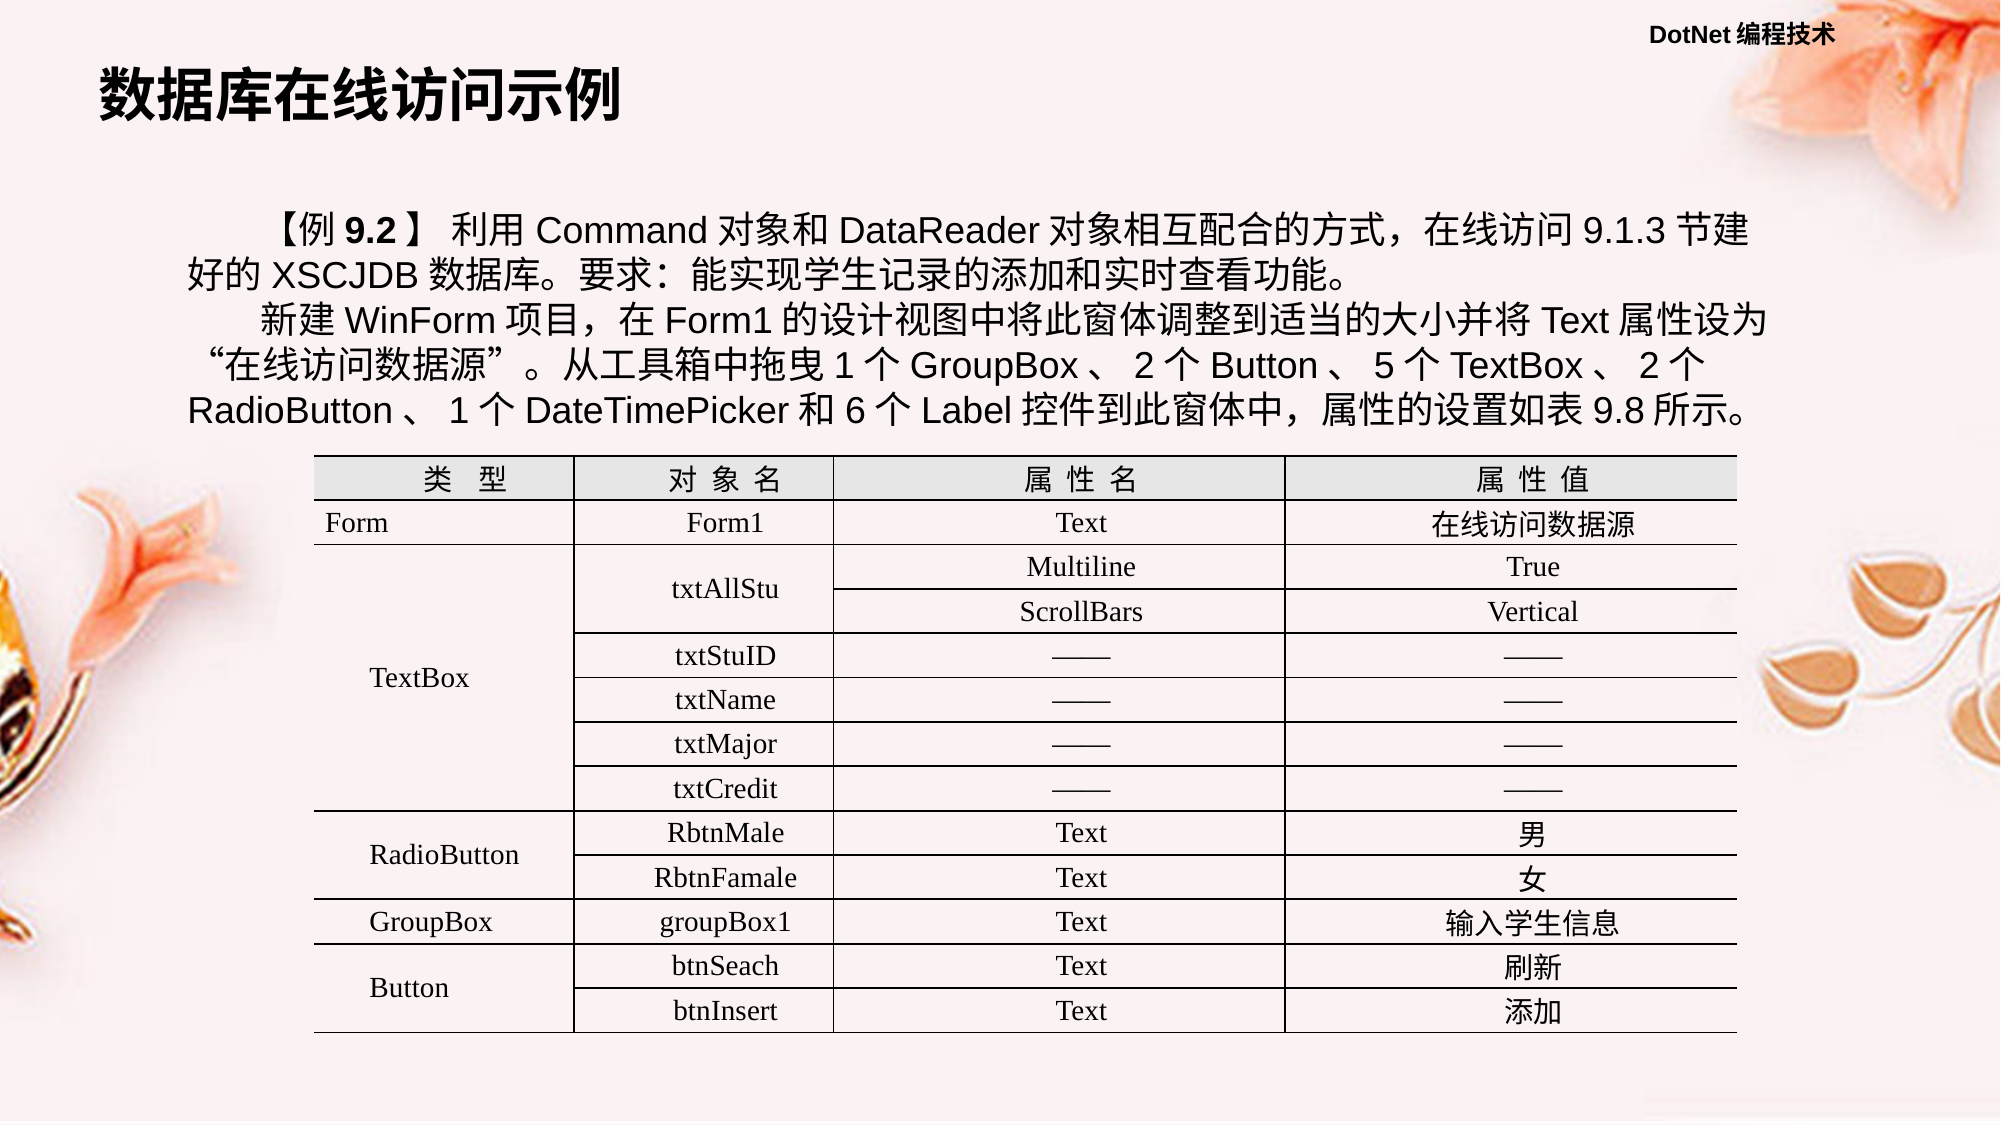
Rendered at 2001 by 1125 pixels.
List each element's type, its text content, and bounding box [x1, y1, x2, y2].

table_cell Text [834, 989, 1284, 1032]
table_cell Multiline [834, 545, 1284, 588]
table_cell txtMajor [575, 723, 833, 765]
table_cell Vertical [1286, 590, 1737, 632]
table_cell groupBox1 [575, 900, 833, 943]
picture [0, 0, 2001, 1125]
table_cell TextBox [314, 545, 573, 810]
table_cell —— [834, 678, 1284, 721]
table_header 属 性 名 [834, 457, 1284, 499]
table_cell 女 [1286, 856, 1737, 898]
table_cell Text [834, 900, 1284, 943]
text_box 【例9.2】 利用Command对象和DataReader对象相互配合的方式，在线访问9.1.3节建好的XSCJDB数据库。要求：能实现学生记录的添加和实时查看功能。 新建WinForm项目，在Form1的设计视图中将此窗体调整到适当的大小并将Text属性设为“在线访问数据源”。从工具箱中拖曳1个GroupBox、2个Button、5个TextBox、2个RadioButton、1个DateTimePicker和6个Label控件到此窗体中，属性的设置如表9.8所示。 [172, 198, 1793, 439]
table_cell 在线访问数据源 [1286, 501, 1737, 544]
table_cell Form1 [575, 501, 833, 544]
table_cell —— [1286, 767, 1737, 810]
table_cell —— [834, 767, 1284, 810]
table_header 对 象 名 [575, 457, 833, 499]
table_cell RbtnFamale [575, 856, 833, 898]
table_cell RbtnMale [575, 812, 833, 854]
table_header 属 性 值 [1286, 457, 1737, 499]
table_cell Text [834, 812, 1284, 854]
table_cell —— [834, 634, 1284, 677]
table_cell txtName [575, 678, 833, 721]
table_cell GroupBox [314, 900, 573, 943]
table_header 类 型 [314, 457, 573, 499]
text_box 数据库在线访问示例 [83, 58, 1132, 136]
table_cell Text [834, 856, 1284, 898]
table_cell Form [314, 501, 573, 544]
table_cell —— [1286, 723, 1737, 765]
table_cell 男 [1286, 812, 1737, 854]
table_cell —— [834, 723, 1284, 765]
table_cell txtAllStu [575, 545, 833, 632]
table_cell btnSeach [575, 945, 833, 987]
table_cell 添加 [1286, 989, 1737, 1032]
table_cell 刷新 [1286, 945, 1737, 987]
table_cell 输入学生信息 [1286, 900, 1737, 943]
table_cell RadioButton [314, 812, 573, 898]
table_cell Text [834, 501, 1284, 544]
table_cell Text [834, 945, 1284, 987]
table_cell Button [314, 945, 573, 1032]
table_cell txtCredit [575, 767, 833, 810]
table_cell btnInsert [575, 989, 833, 1032]
table_cell txtStuID [575, 634, 833, 677]
table_cell —— [1286, 634, 1737, 677]
table_cell ScrollBars [834, 590, 1284, 632]
table_cell —— [1286, 678, 1737, 721]
table_cell True [1286, 545, 1737, 588]
